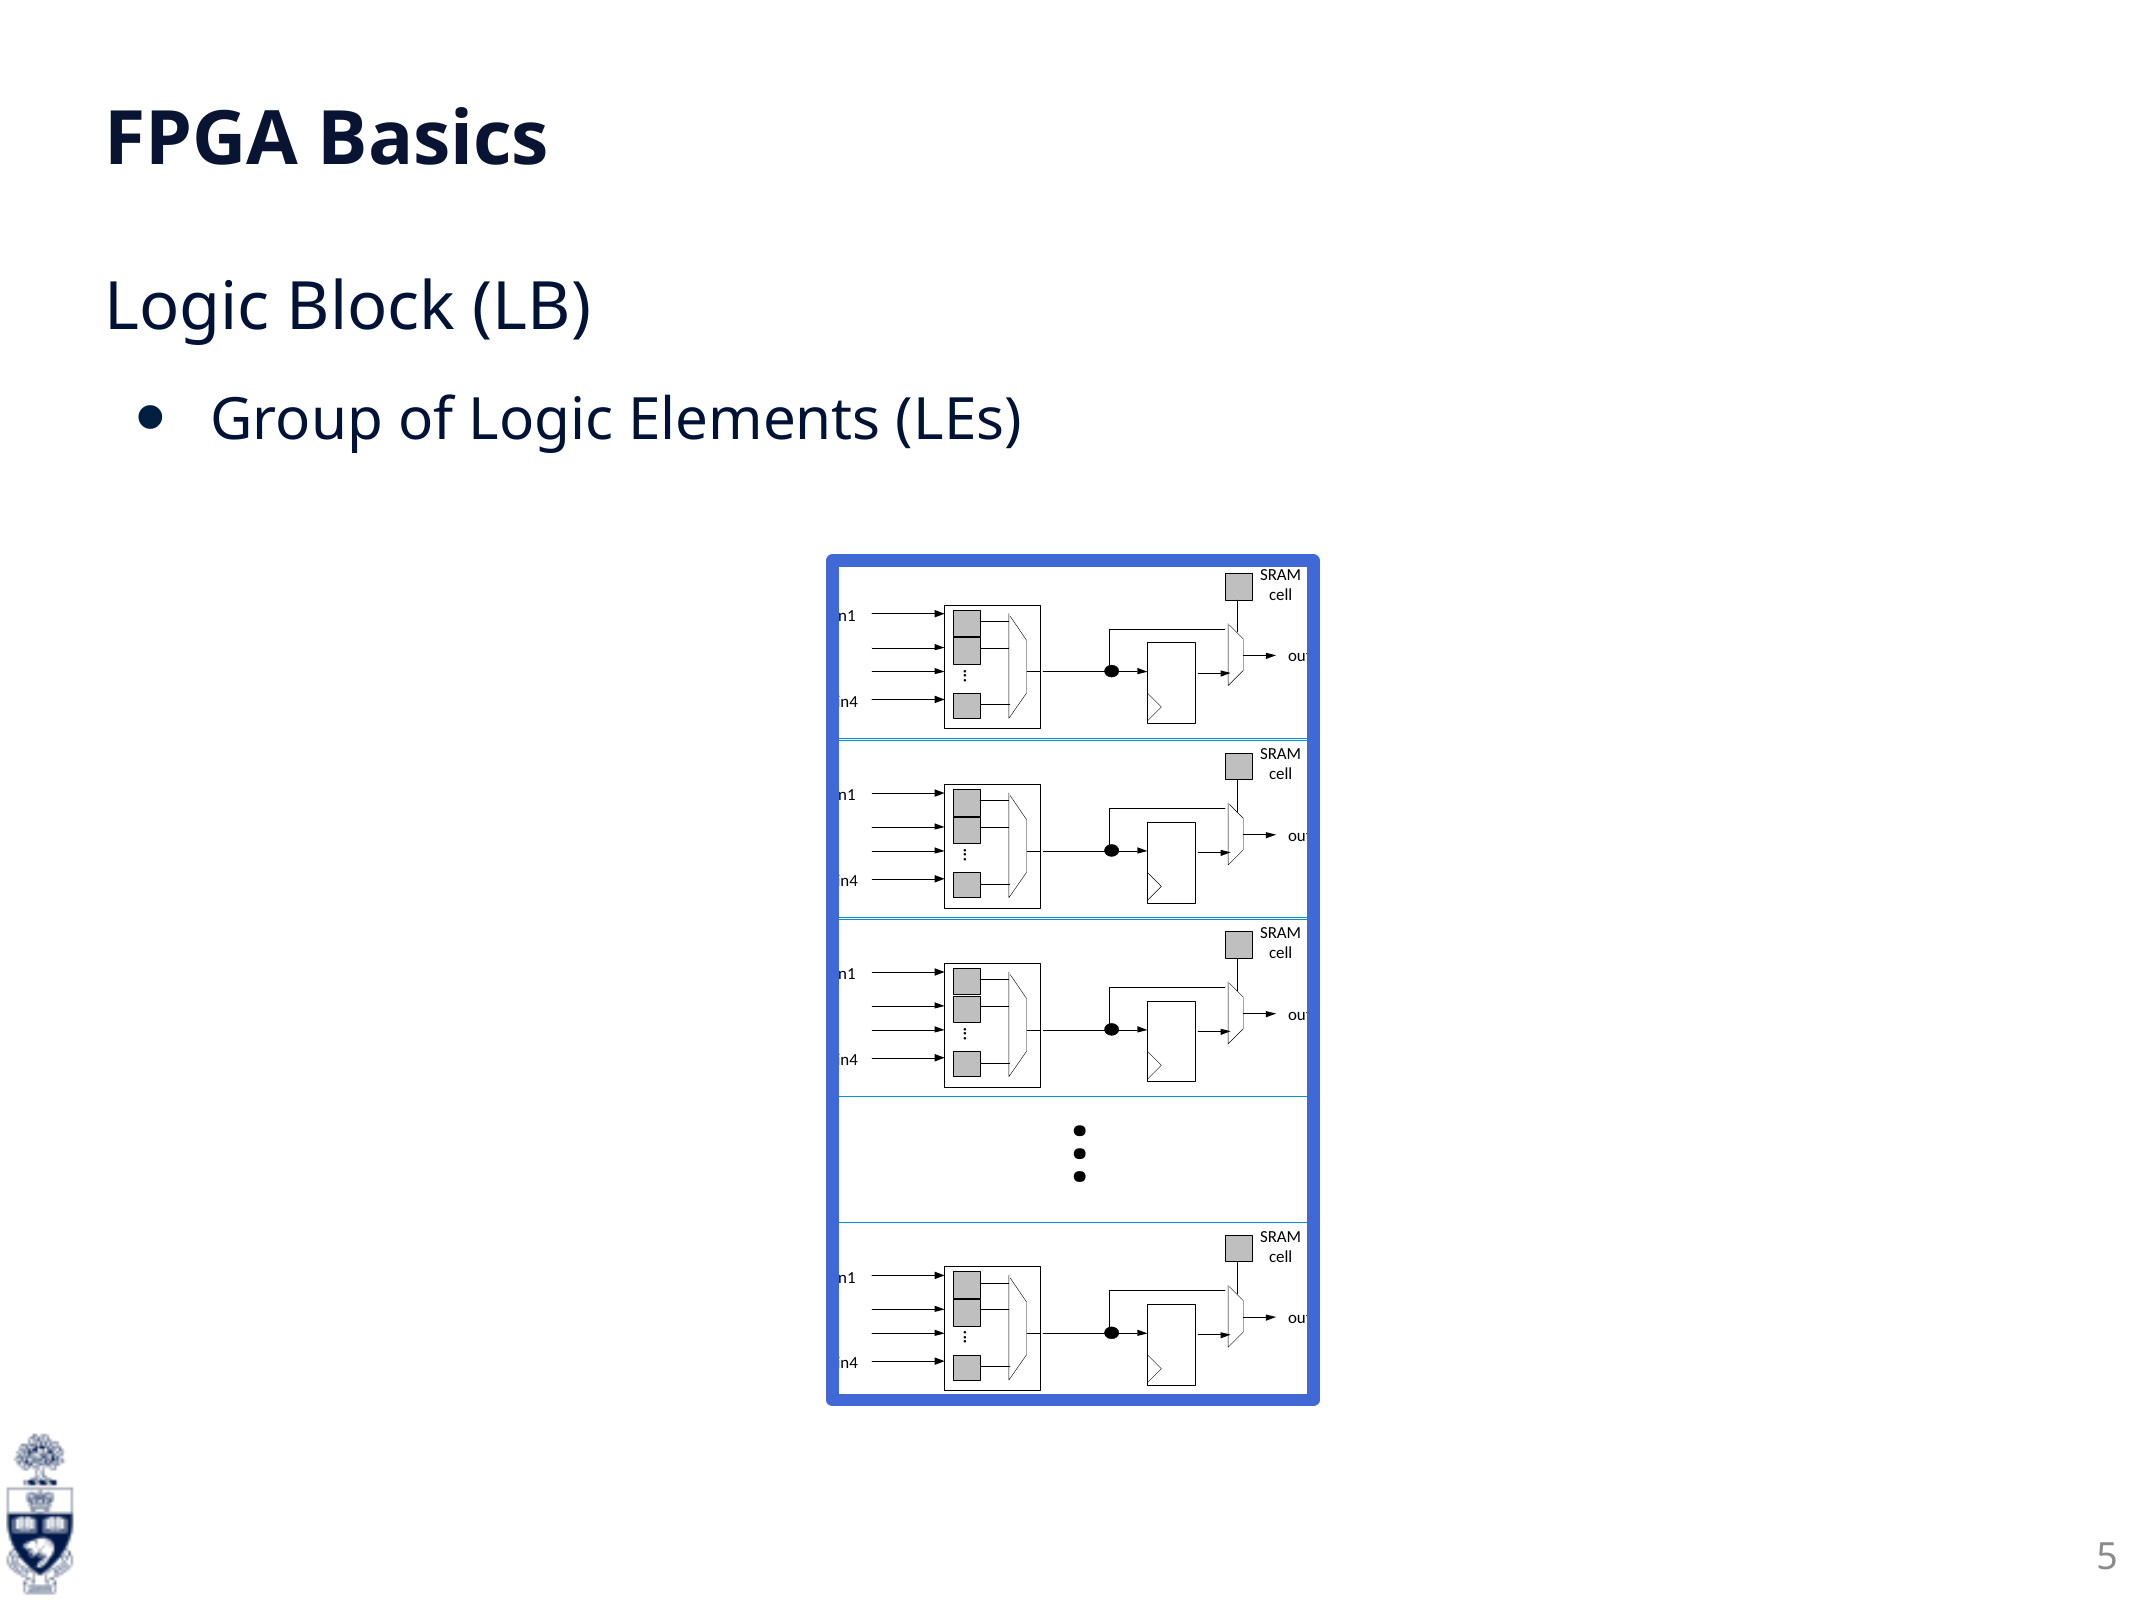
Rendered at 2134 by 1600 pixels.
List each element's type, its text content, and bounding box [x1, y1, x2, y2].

slide_number 5 [1653, 1515, 2133, 1600]
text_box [832, 560, 1314, 1401]
title FPGA Basics [103, 103, 2032, 201]
list Logic Block (LB) Group of Logic Elements (LEs) [104, 262, 2042, 1338]
